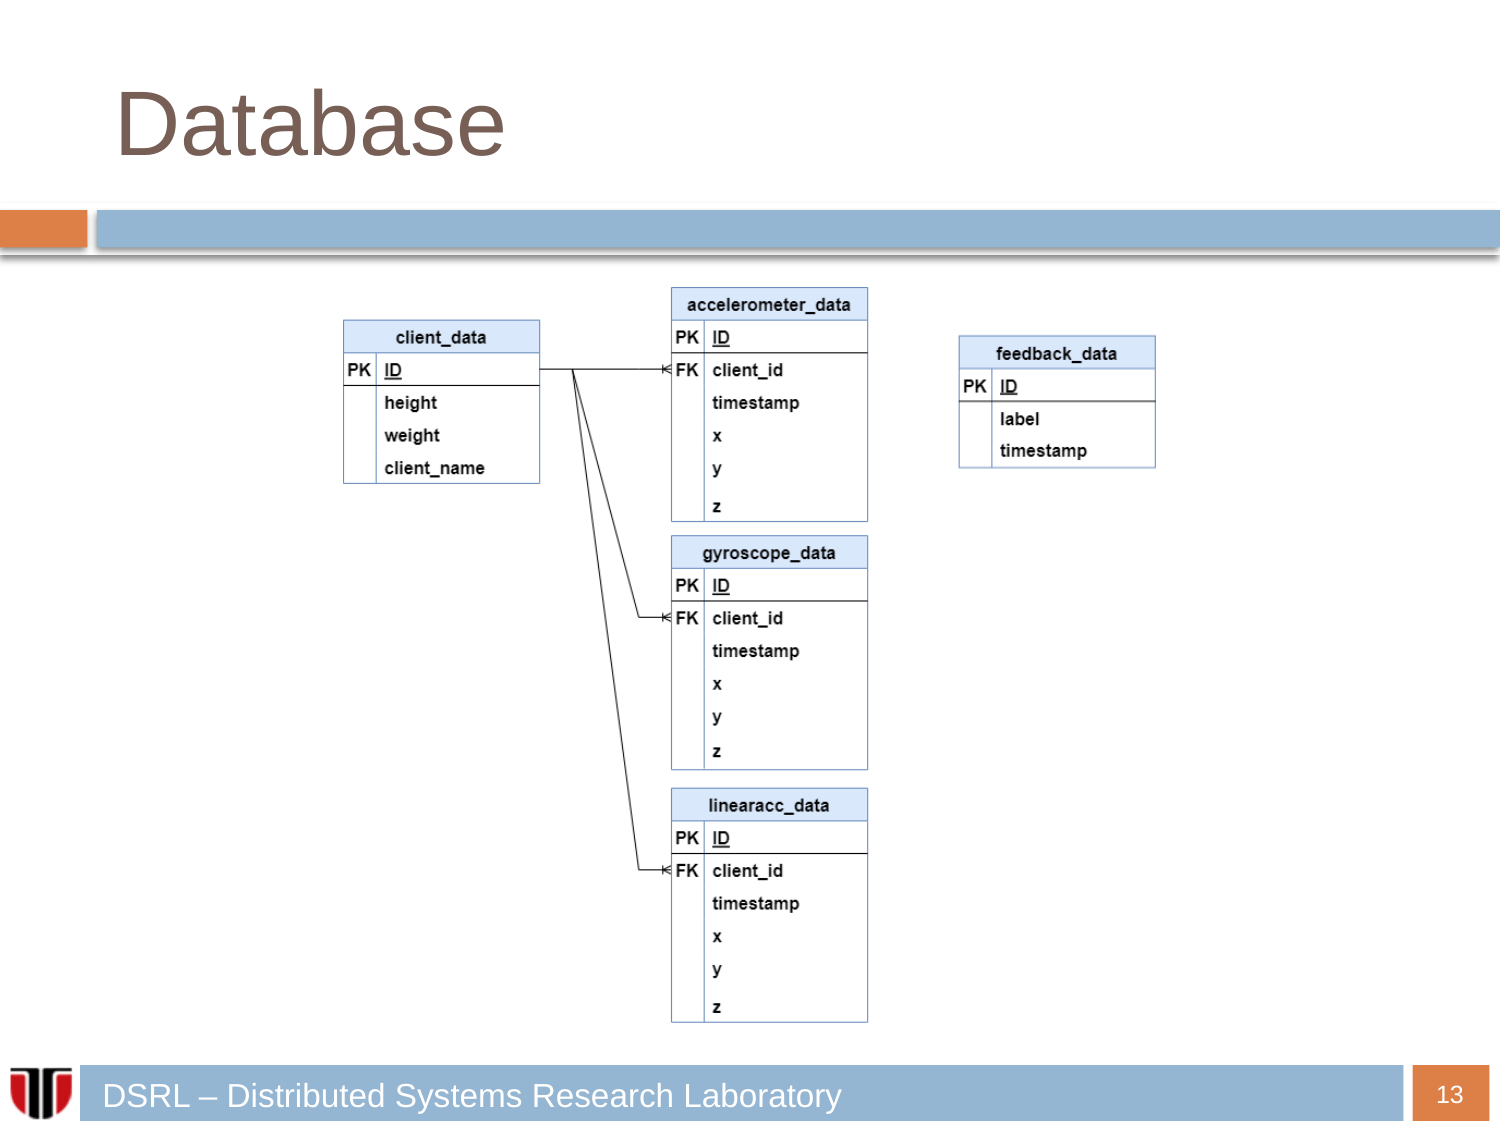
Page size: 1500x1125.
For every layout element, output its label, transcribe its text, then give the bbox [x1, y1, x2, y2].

title Database [99, 37, 1438, 200]
slide_number 13 [1412, 1074, 1488, 1113]
picture [0, 1062, 1499, 1121]
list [343, 287, 1157, 1026]
